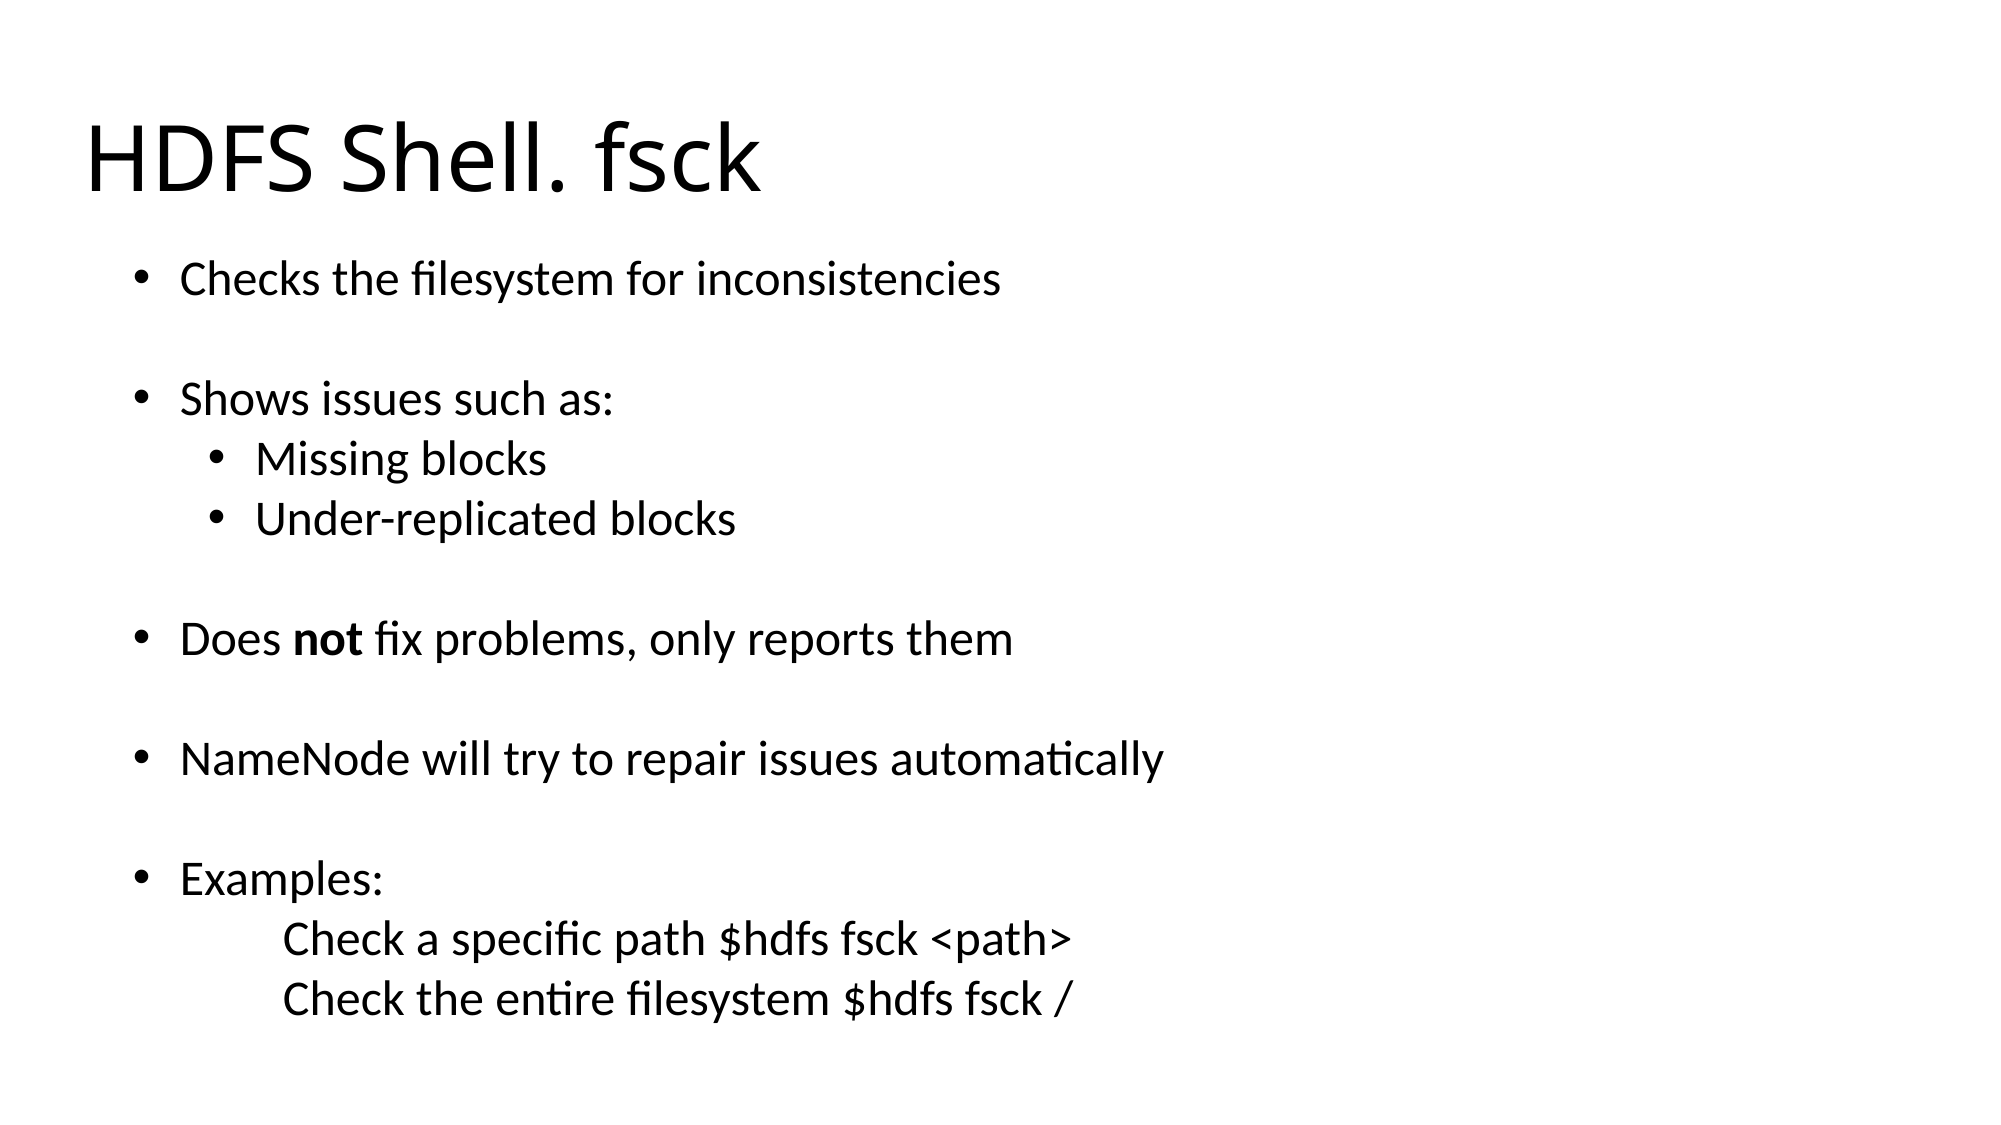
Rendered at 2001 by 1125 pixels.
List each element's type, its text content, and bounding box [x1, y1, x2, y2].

title HDFS Shell. fsck [68, 97, 1932, 223]
text_box Checks the filesystem for inconsistencies Shows issues such as: Missing blocks Under-replicated blocks Does not fix problems, only reports them NameNode will try to repair issues automatically Examples: Check a specific path $hdfs fsck <path> Check the entire filesystem $hdfs fsck / [118, 238, 1433, 1034]
